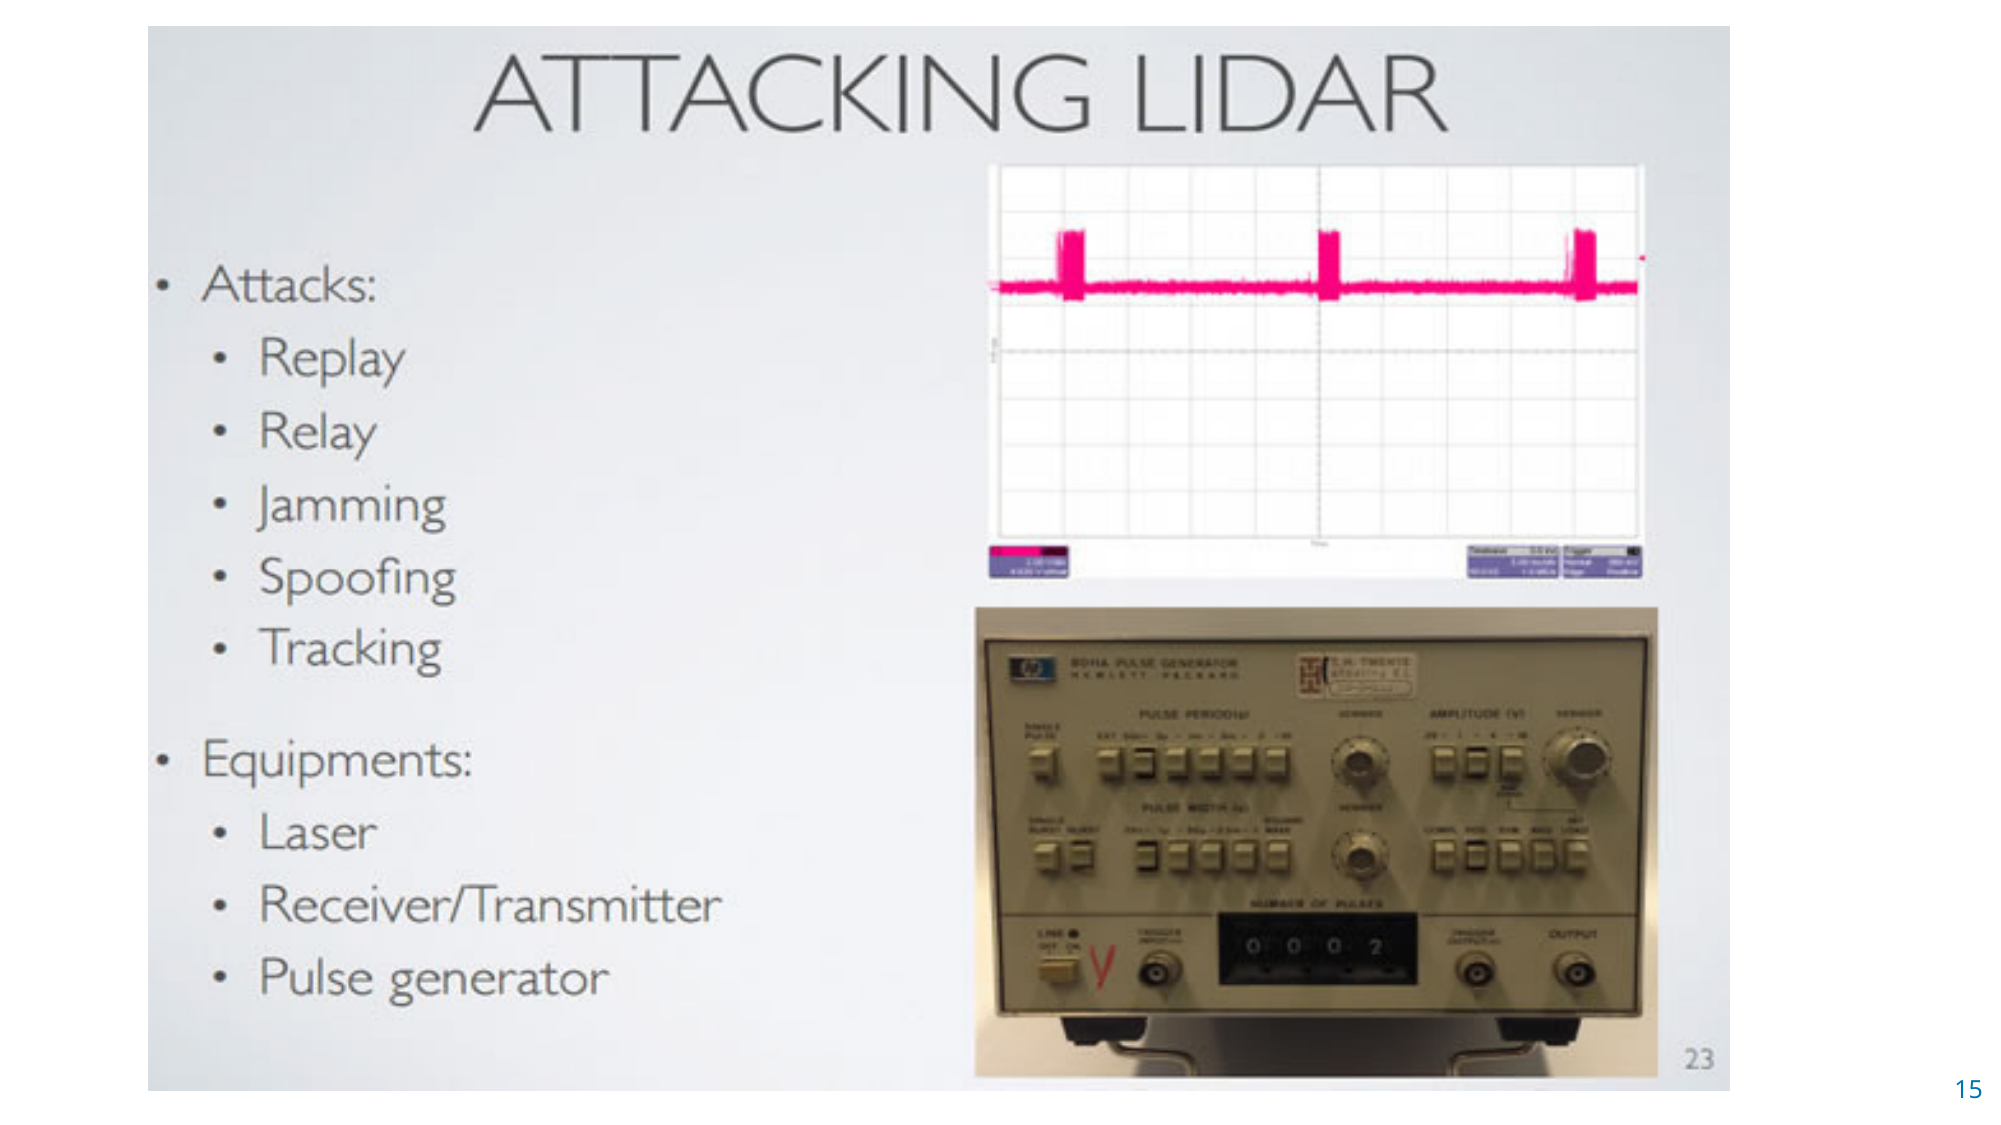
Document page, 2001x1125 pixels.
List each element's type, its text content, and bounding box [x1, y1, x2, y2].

slide_number 15 [1927, 1060, 1998, 1121]
picture [148, 26, 1730, 1091]
